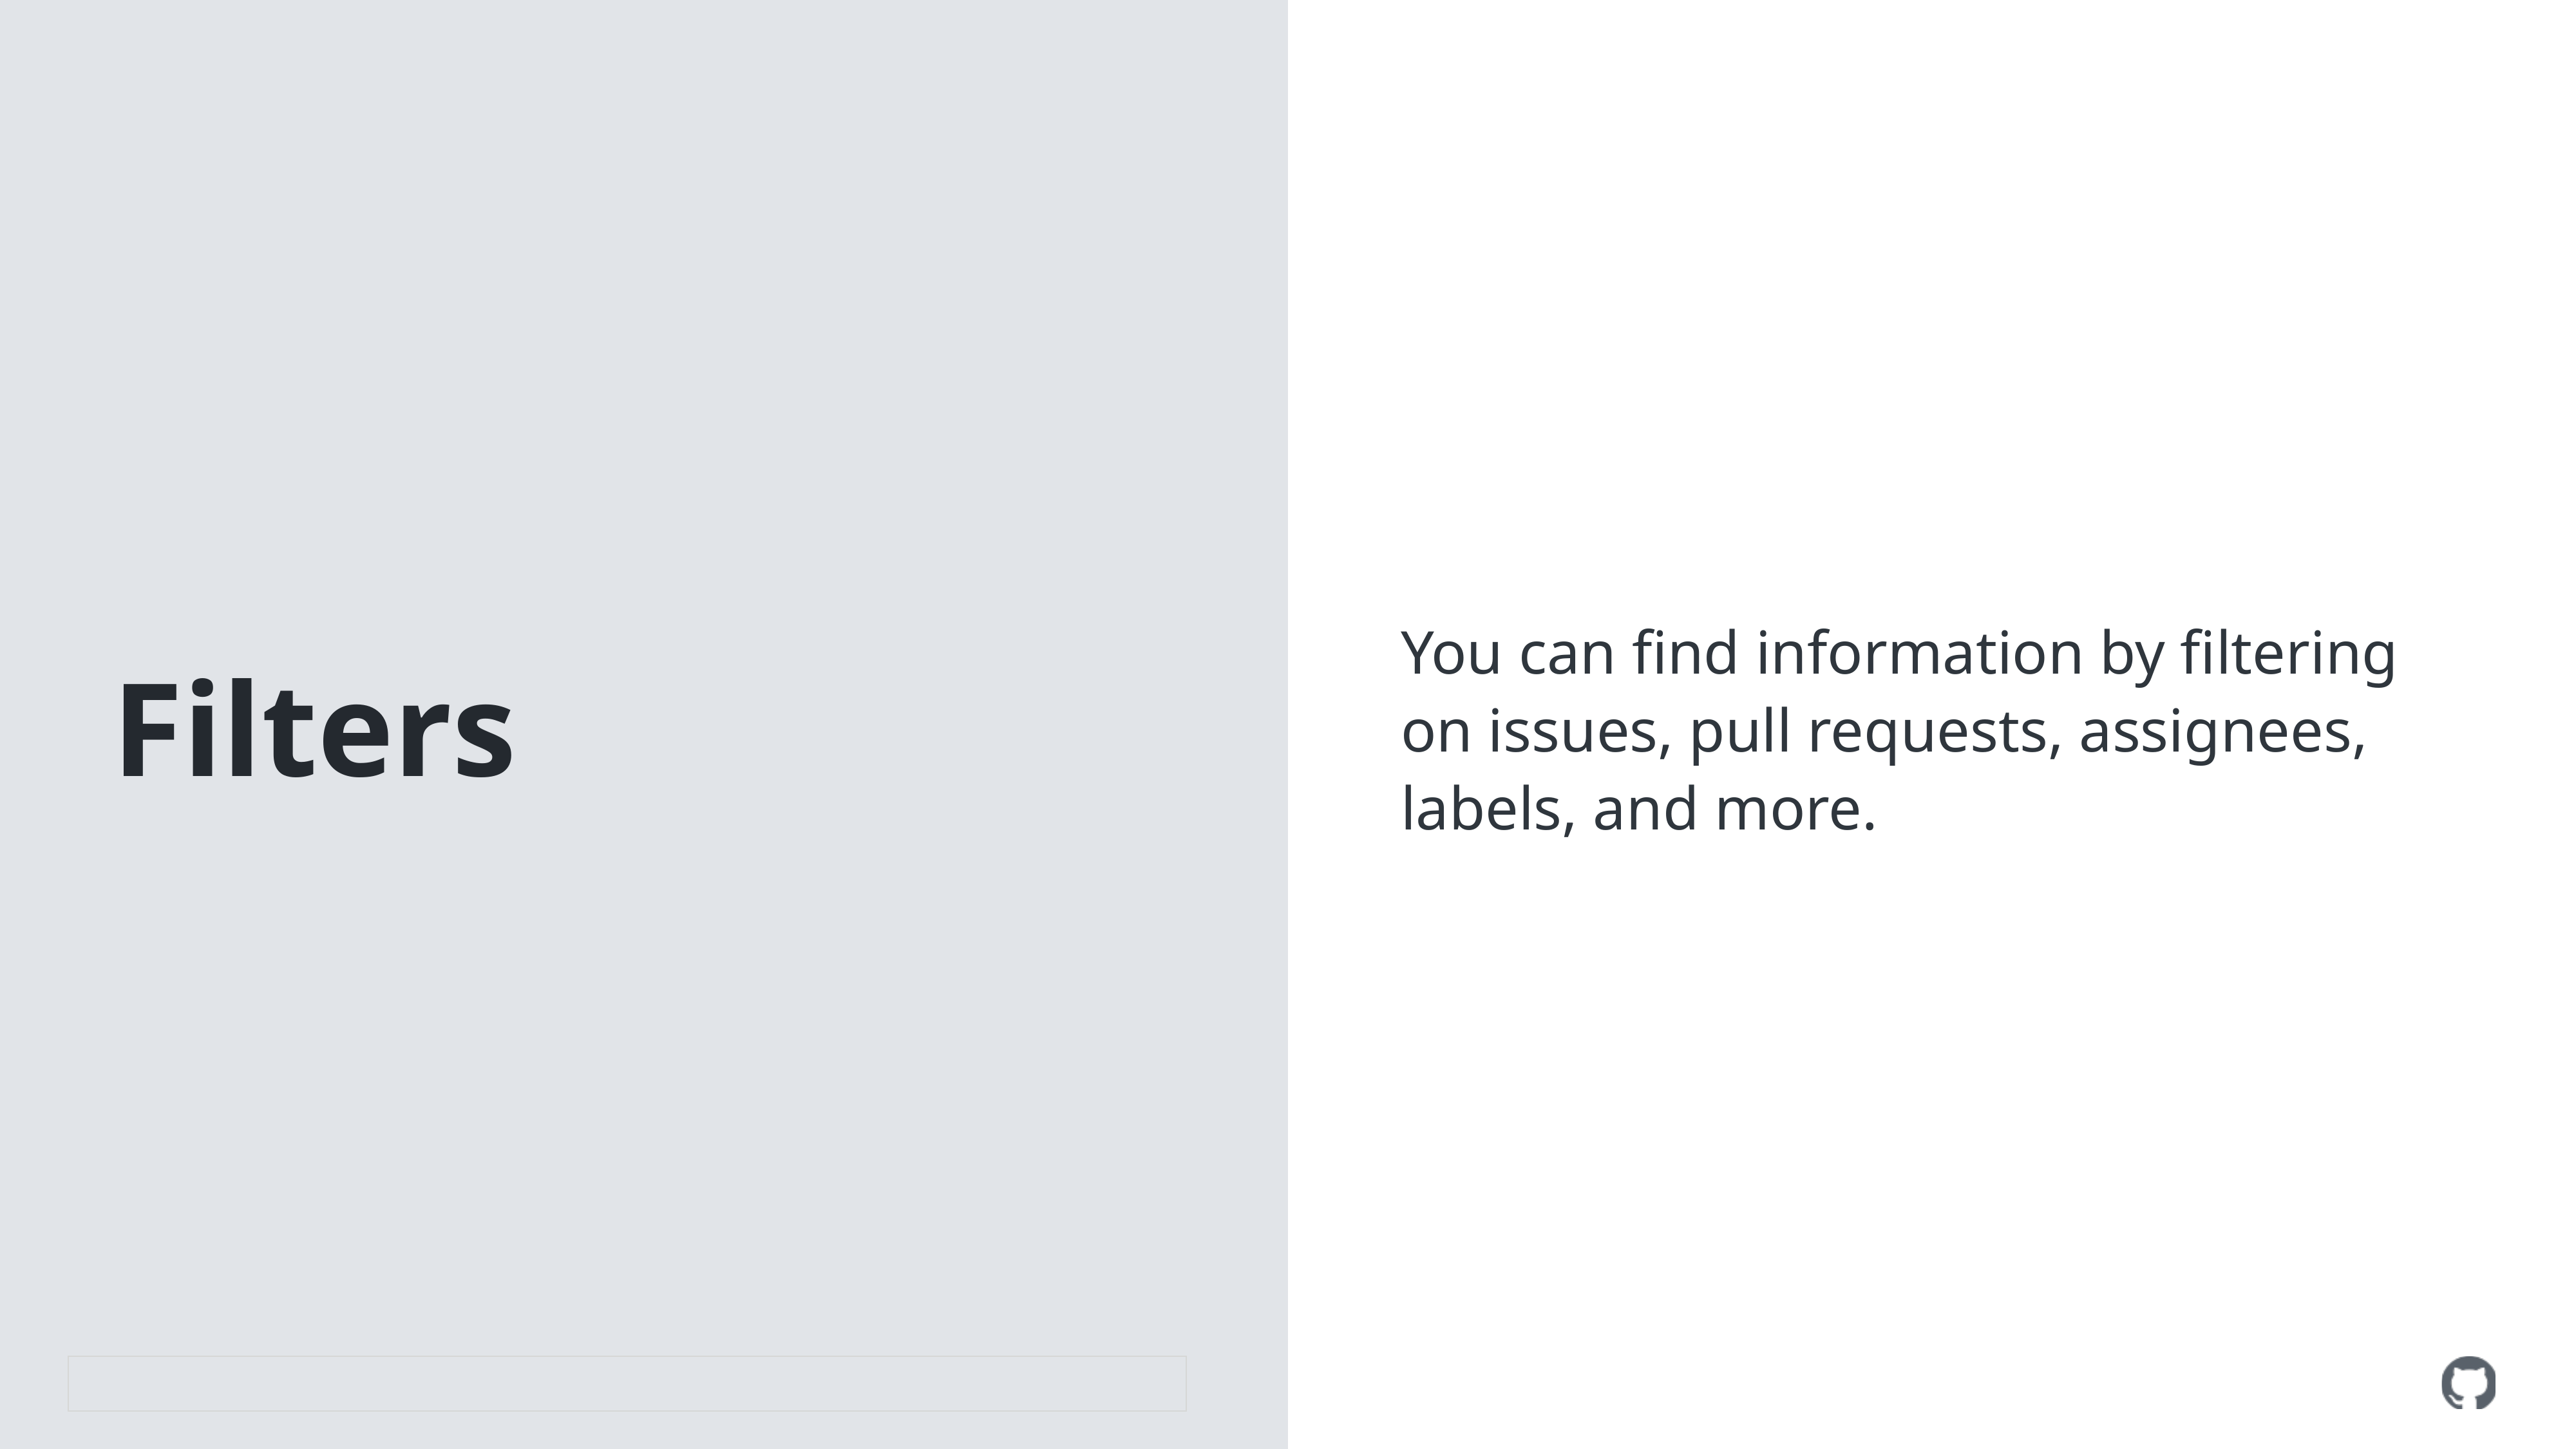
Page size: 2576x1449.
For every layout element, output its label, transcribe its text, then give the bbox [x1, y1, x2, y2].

title Filters [107, 107, 1181, 1342]
list You can find information by filtering on issues, pull requests, assignees, labels, and more. [1395, 107, 2469, 1342]
